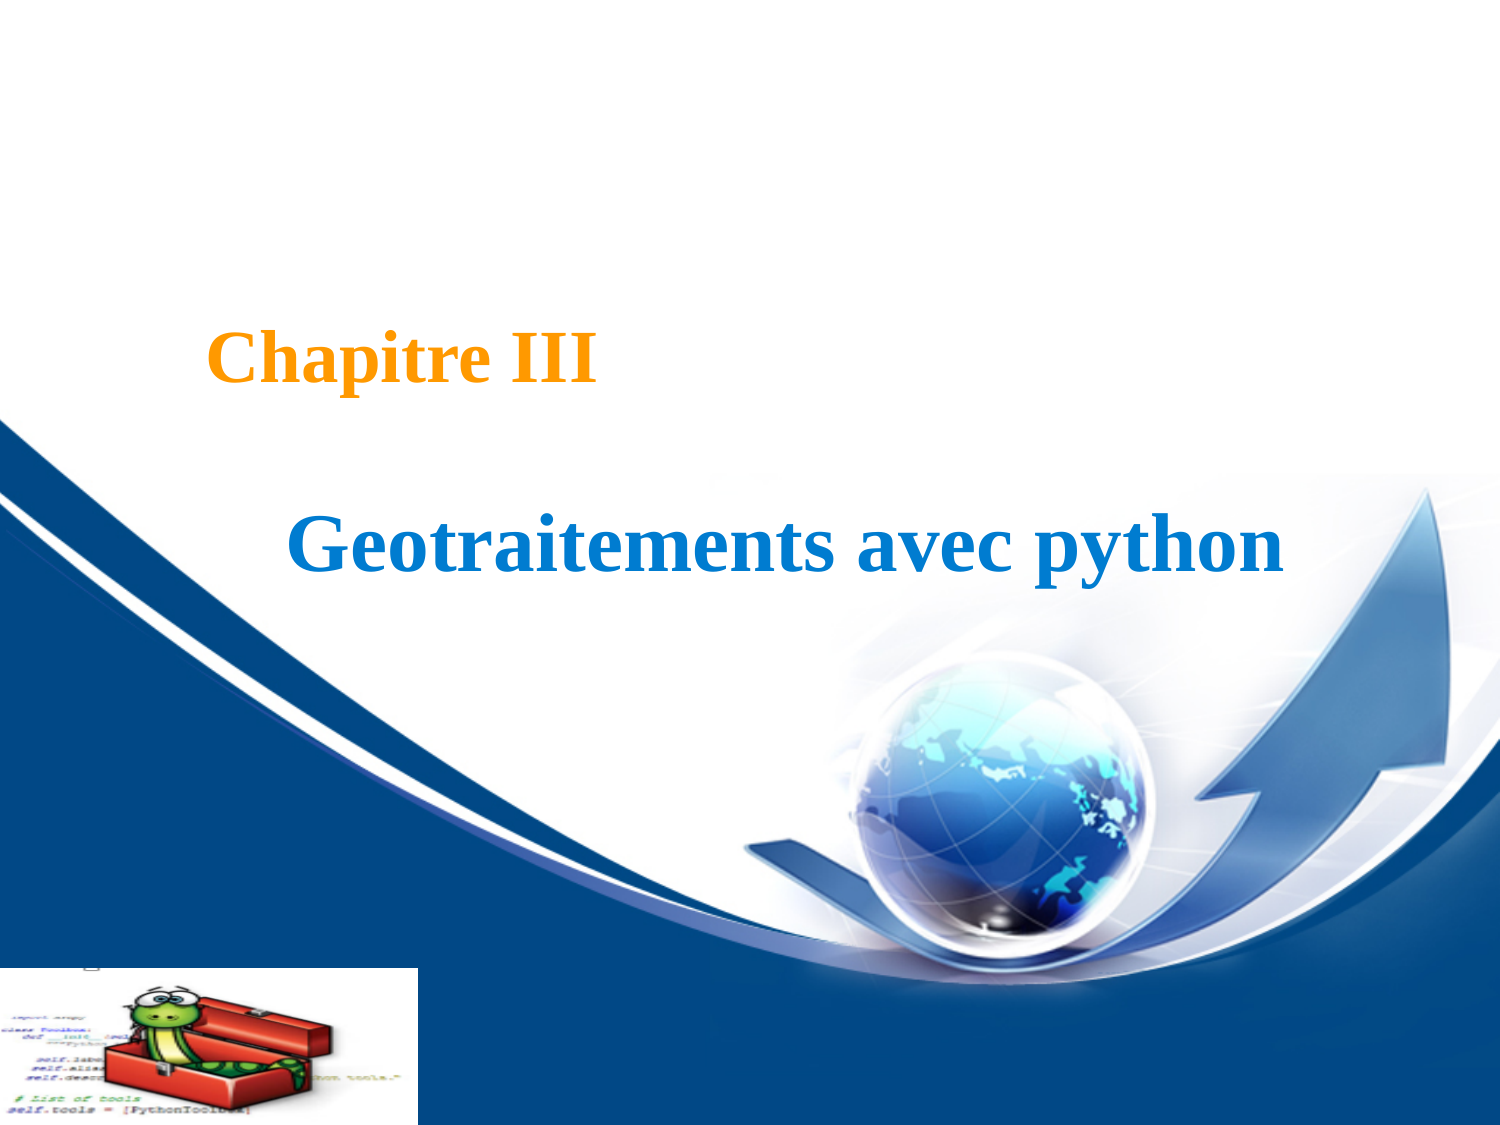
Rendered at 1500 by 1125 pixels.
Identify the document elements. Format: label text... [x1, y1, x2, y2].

picture [0, 0, 1500, 1125]
title Geotraitements avec python [218, 456, 1353, 621]
subtitle Chapitre III [123, 278, 682, 408]
